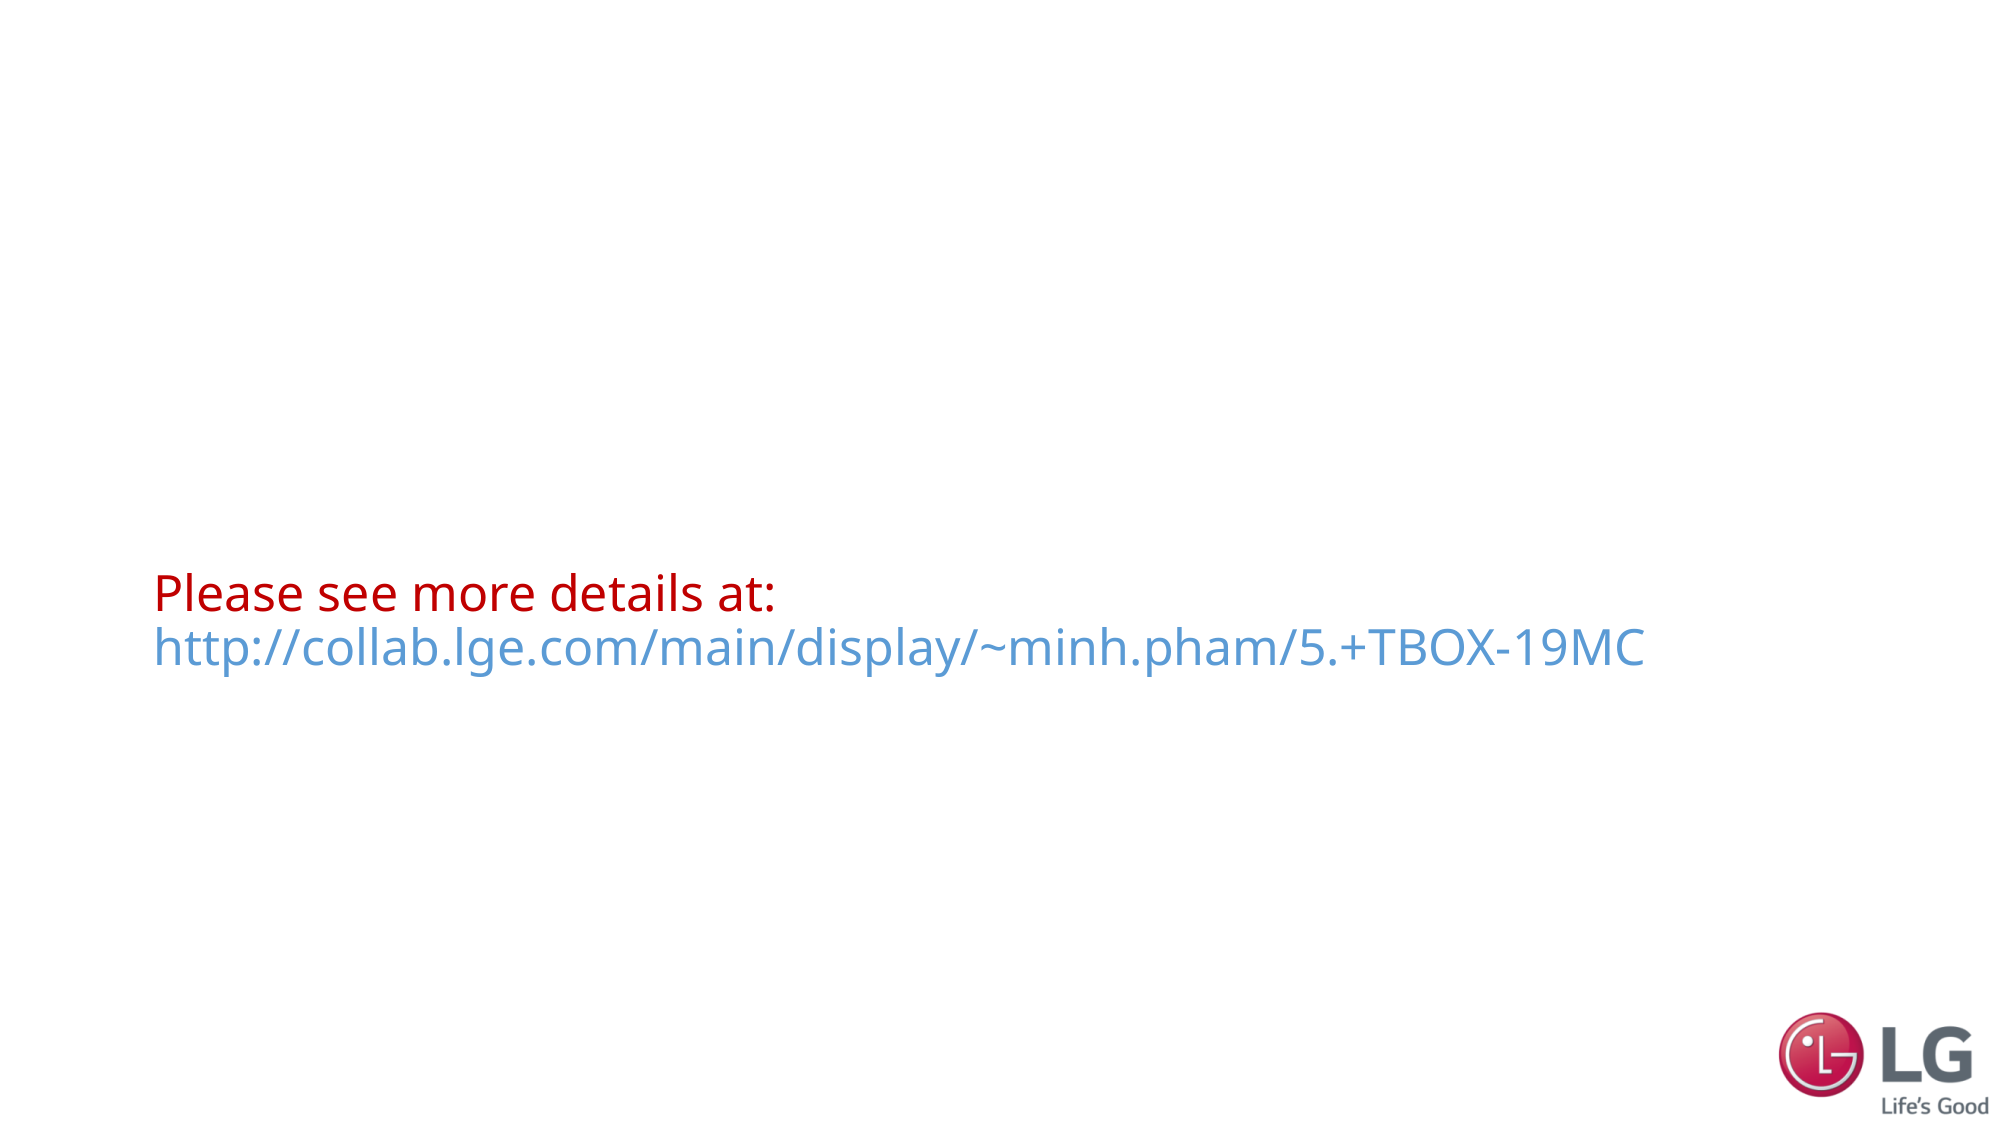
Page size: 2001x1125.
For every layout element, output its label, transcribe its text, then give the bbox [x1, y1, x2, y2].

title Please see more details at: http://collab.lge.com/main/display/~minh.pham/5.+TBOX-19MC [138, 468, 1859, 777]
picture [1767, 999, 2000, 1125]
